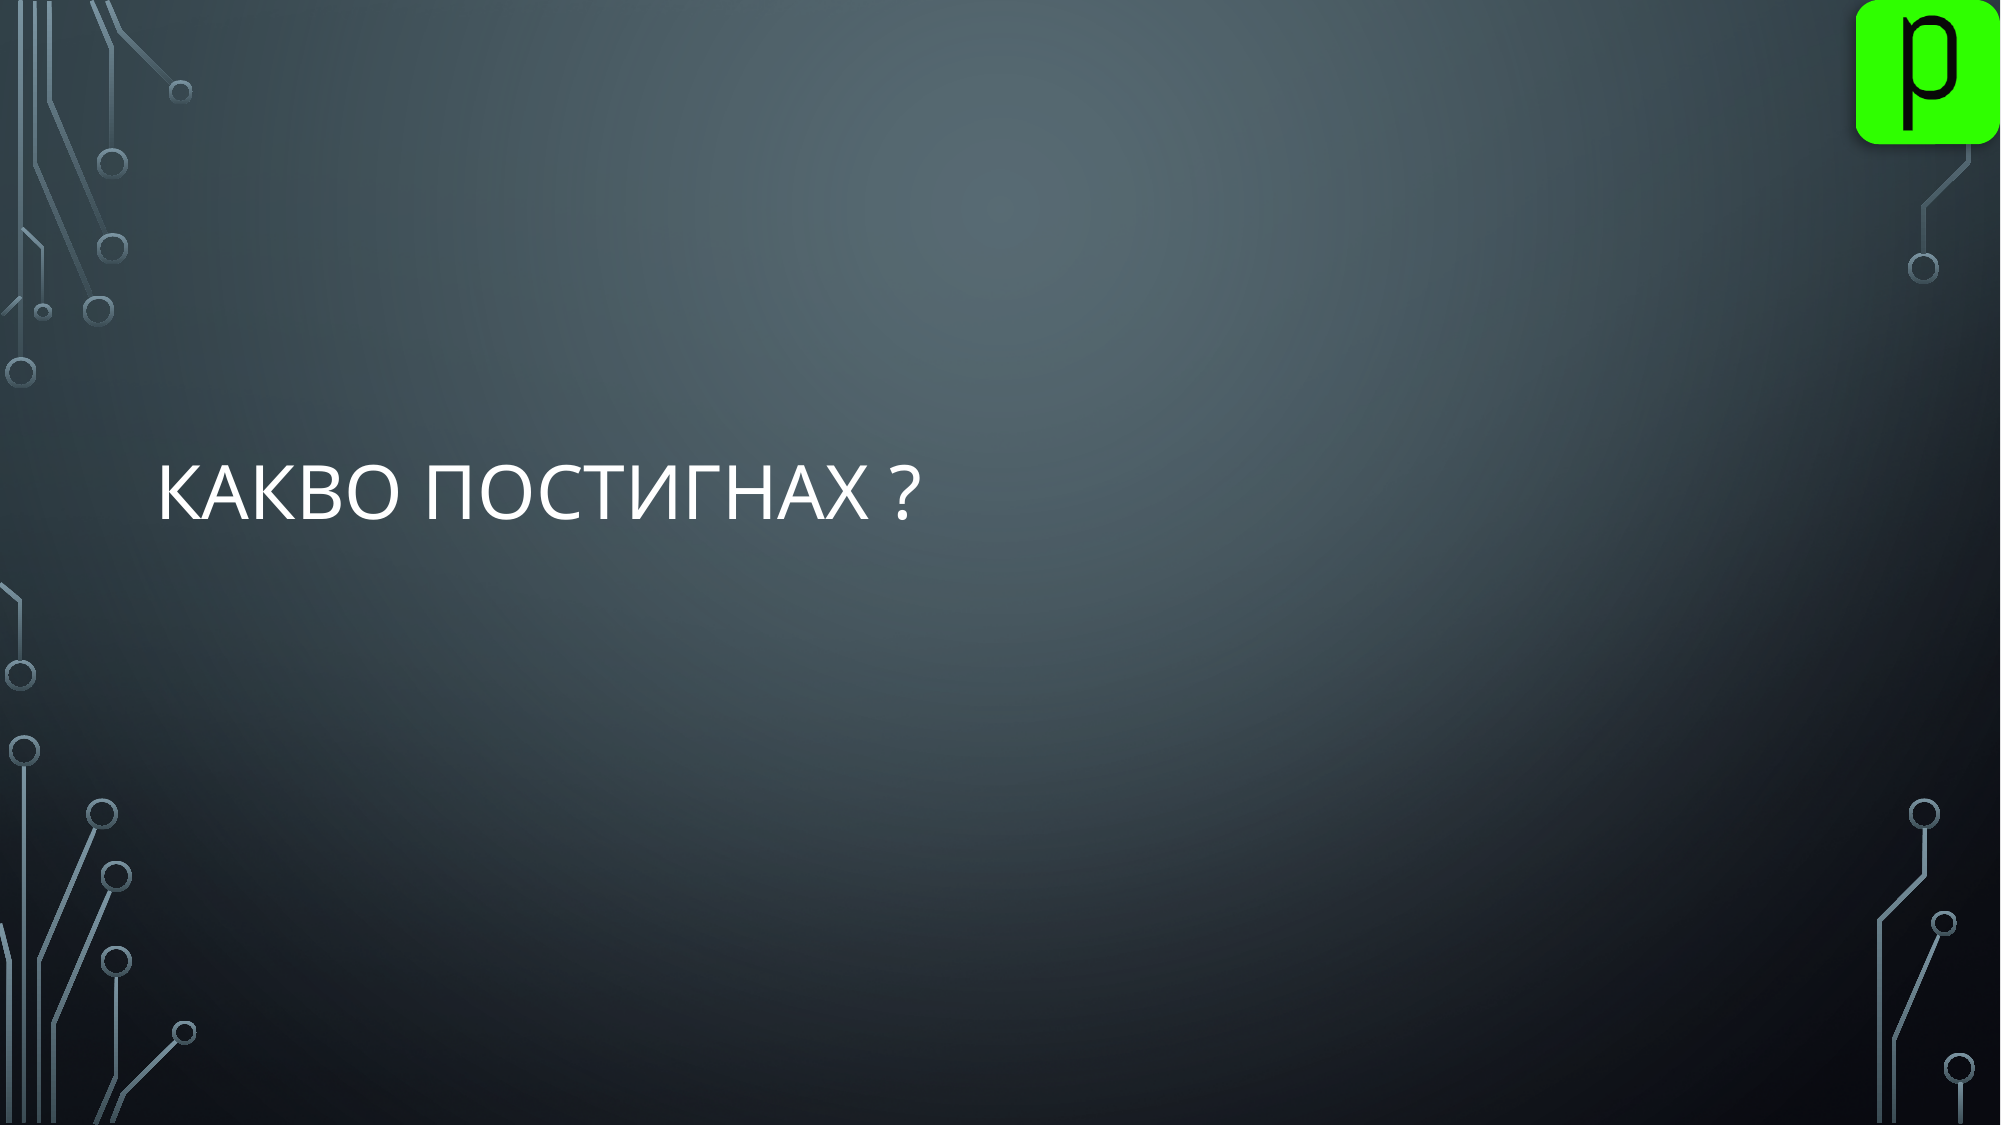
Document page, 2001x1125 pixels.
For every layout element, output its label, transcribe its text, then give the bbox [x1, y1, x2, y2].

title Какво ПОстигнах ? [140, 373, 1766, 617]
picture [1854, 0, 2000, 145]
